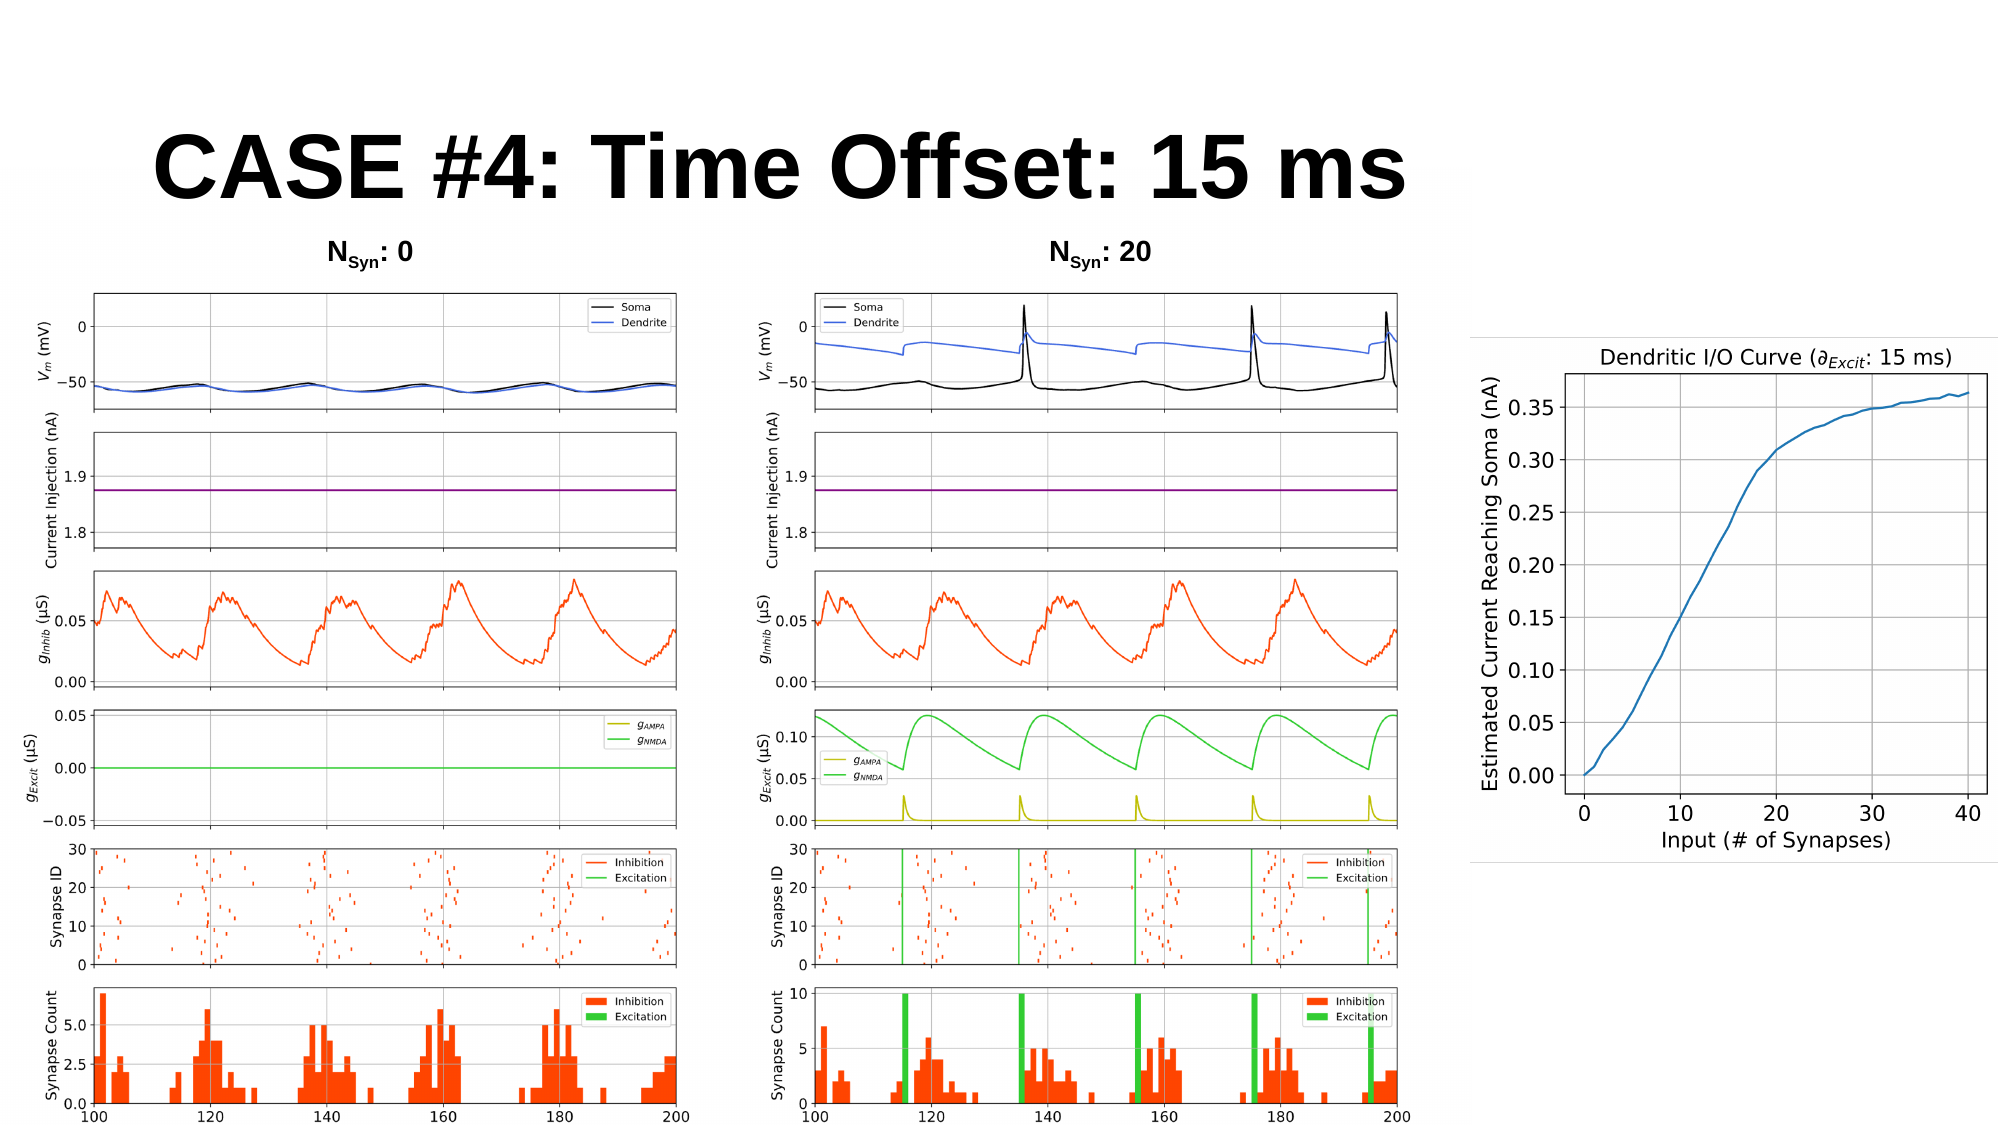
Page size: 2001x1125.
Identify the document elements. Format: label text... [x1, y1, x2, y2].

title CASE #4: Time Offset: 15 ms [137, 59, 1681, 278]
picture [0, 167, 1998, 1125]
